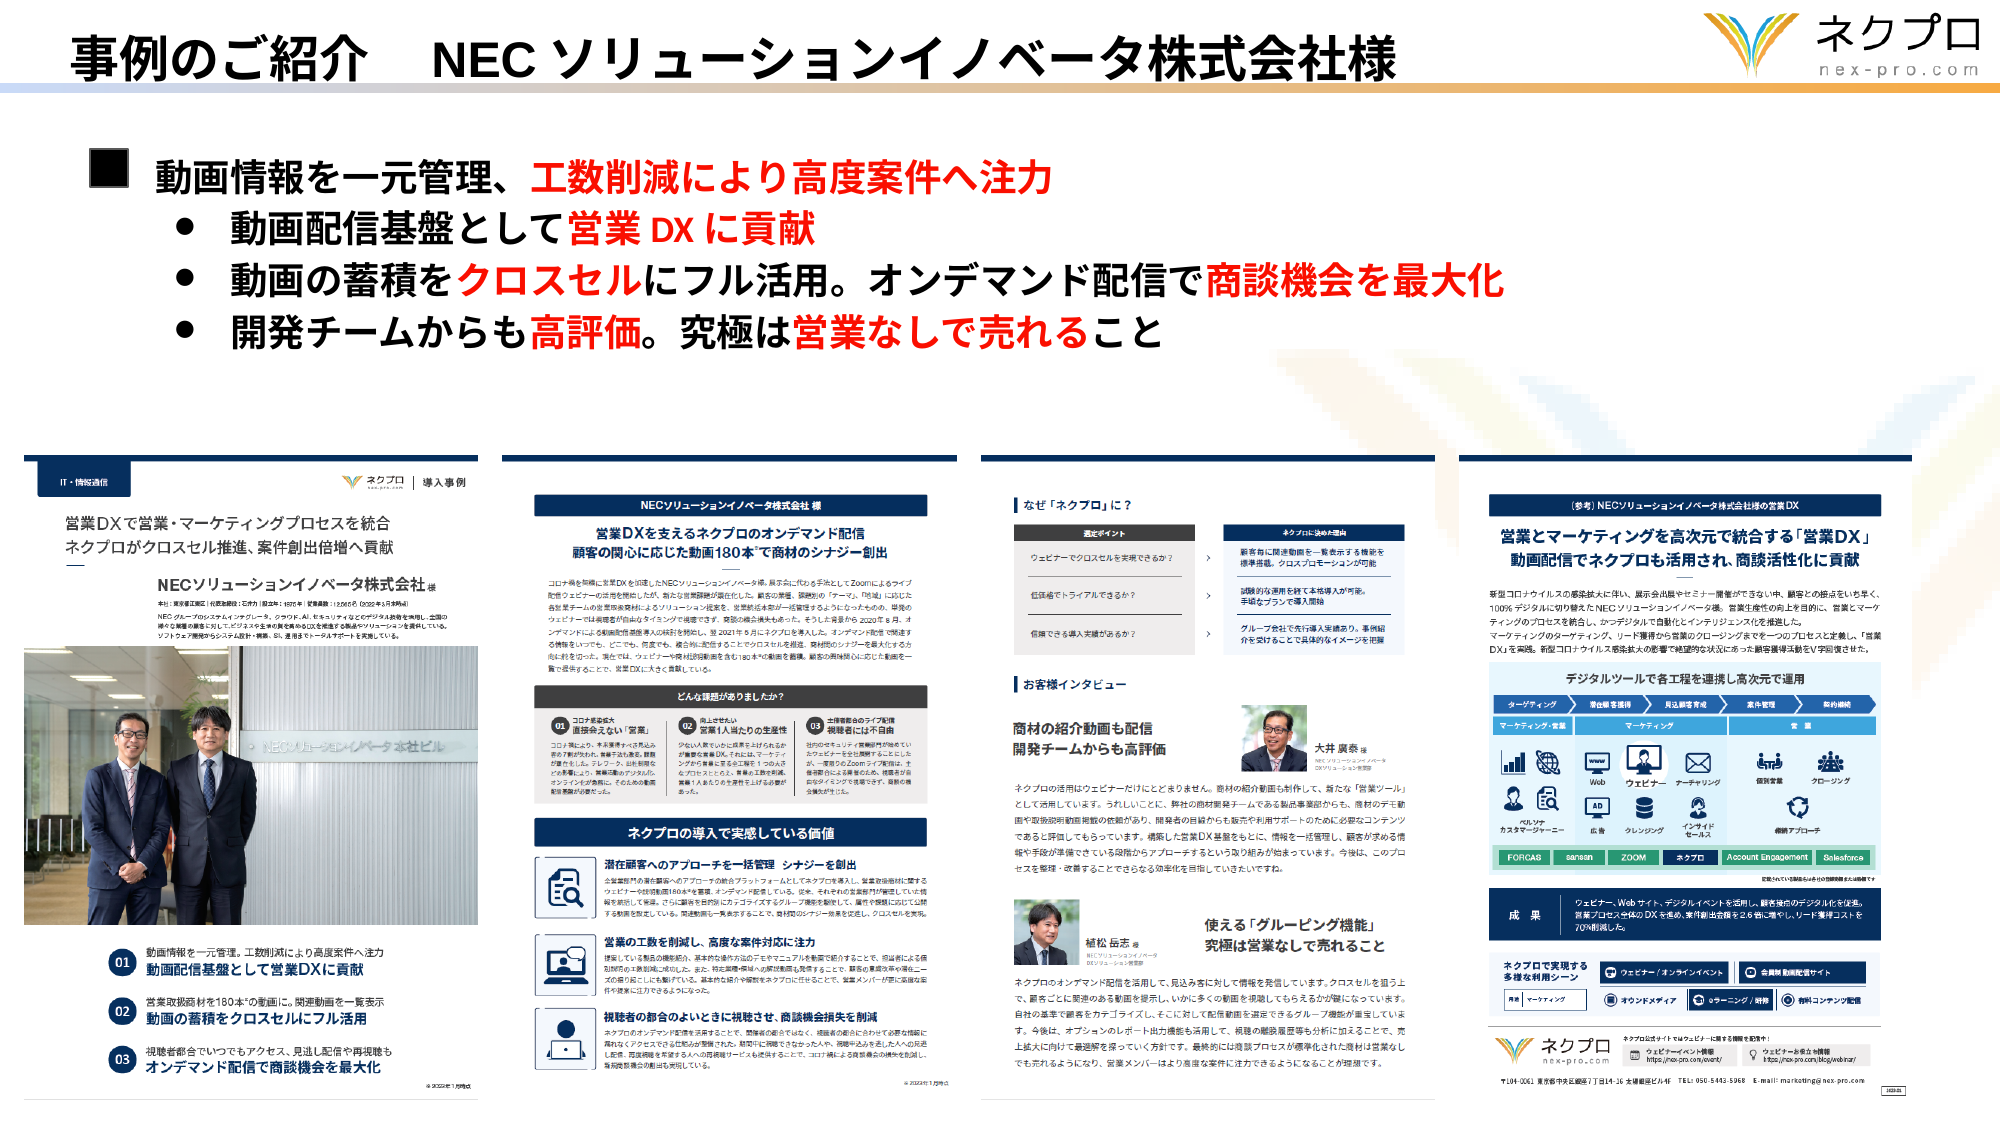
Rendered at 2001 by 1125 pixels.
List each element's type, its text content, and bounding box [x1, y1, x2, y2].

picture [1458, 455, 1913, 1101]
picture [502, 455, 957, 1101]
picture [1703, 12, 1979, 78]
text_box 事例のご紹介 NECソリューションイノベータ株式会社様 [69, 0, 1670, 83]
picture [981, 455, 1435, 1101]
text_box [90, 149, 129, 188]
text_box 動画情報を一元管理、工数削減により高度案件へ注力 動画配信基盤として営業DXに貢献 動画の蓄積をクロスセルにフル活用。オンデマンド配信で商談機会を最大化 開発チームからも高評価。究極は営業なしで売れること [140, 139, 1860, 431]
picture [24, 455, 478, 1101]
